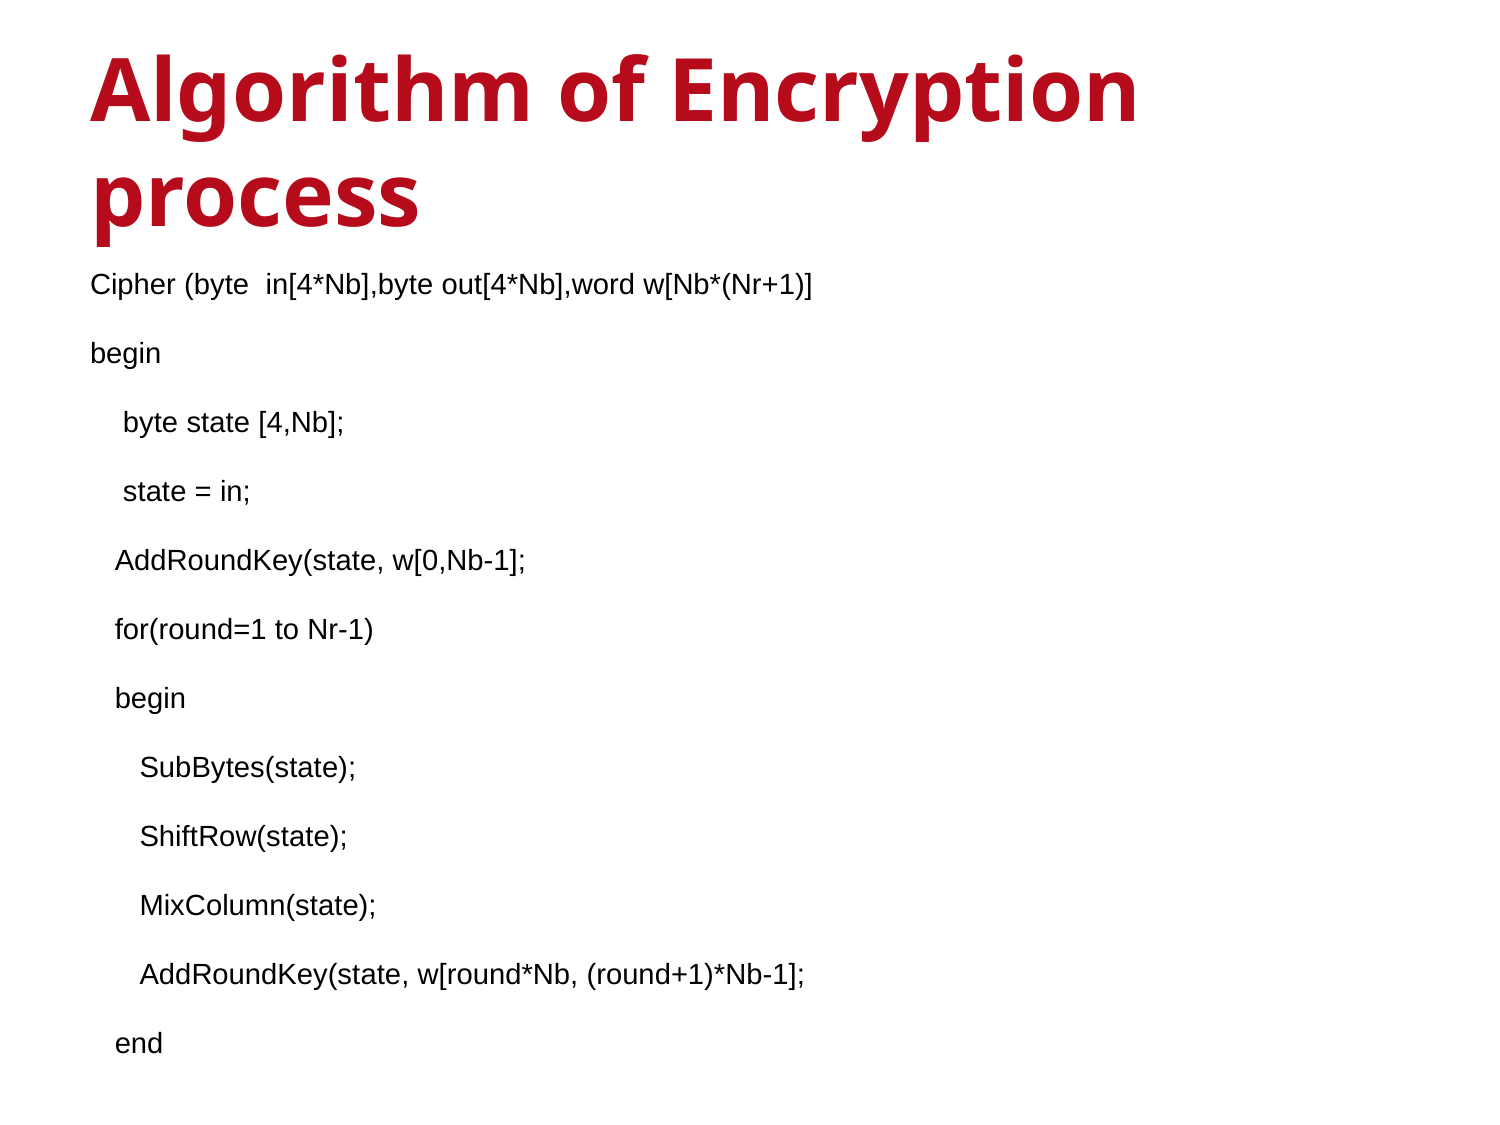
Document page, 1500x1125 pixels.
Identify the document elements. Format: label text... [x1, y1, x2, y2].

title Algorithm of Encryption process [75, 45, 1425, 233]
list Cipher (byte in[4*Nb],byte out[4*Nb],word w[Nb*(Nr+1)] begin byte state [4,Nb]; state = in; AddRoundKey(state, w[0,Nb-1]; for(round=1 to Nr-1) begin SubBytes(state); ShiftRow(state); MixColumn(state); AddRoundKey(state, w[round*Nb, (round+1)*Nb-1]; end [75, 262, 1425, 1005]
